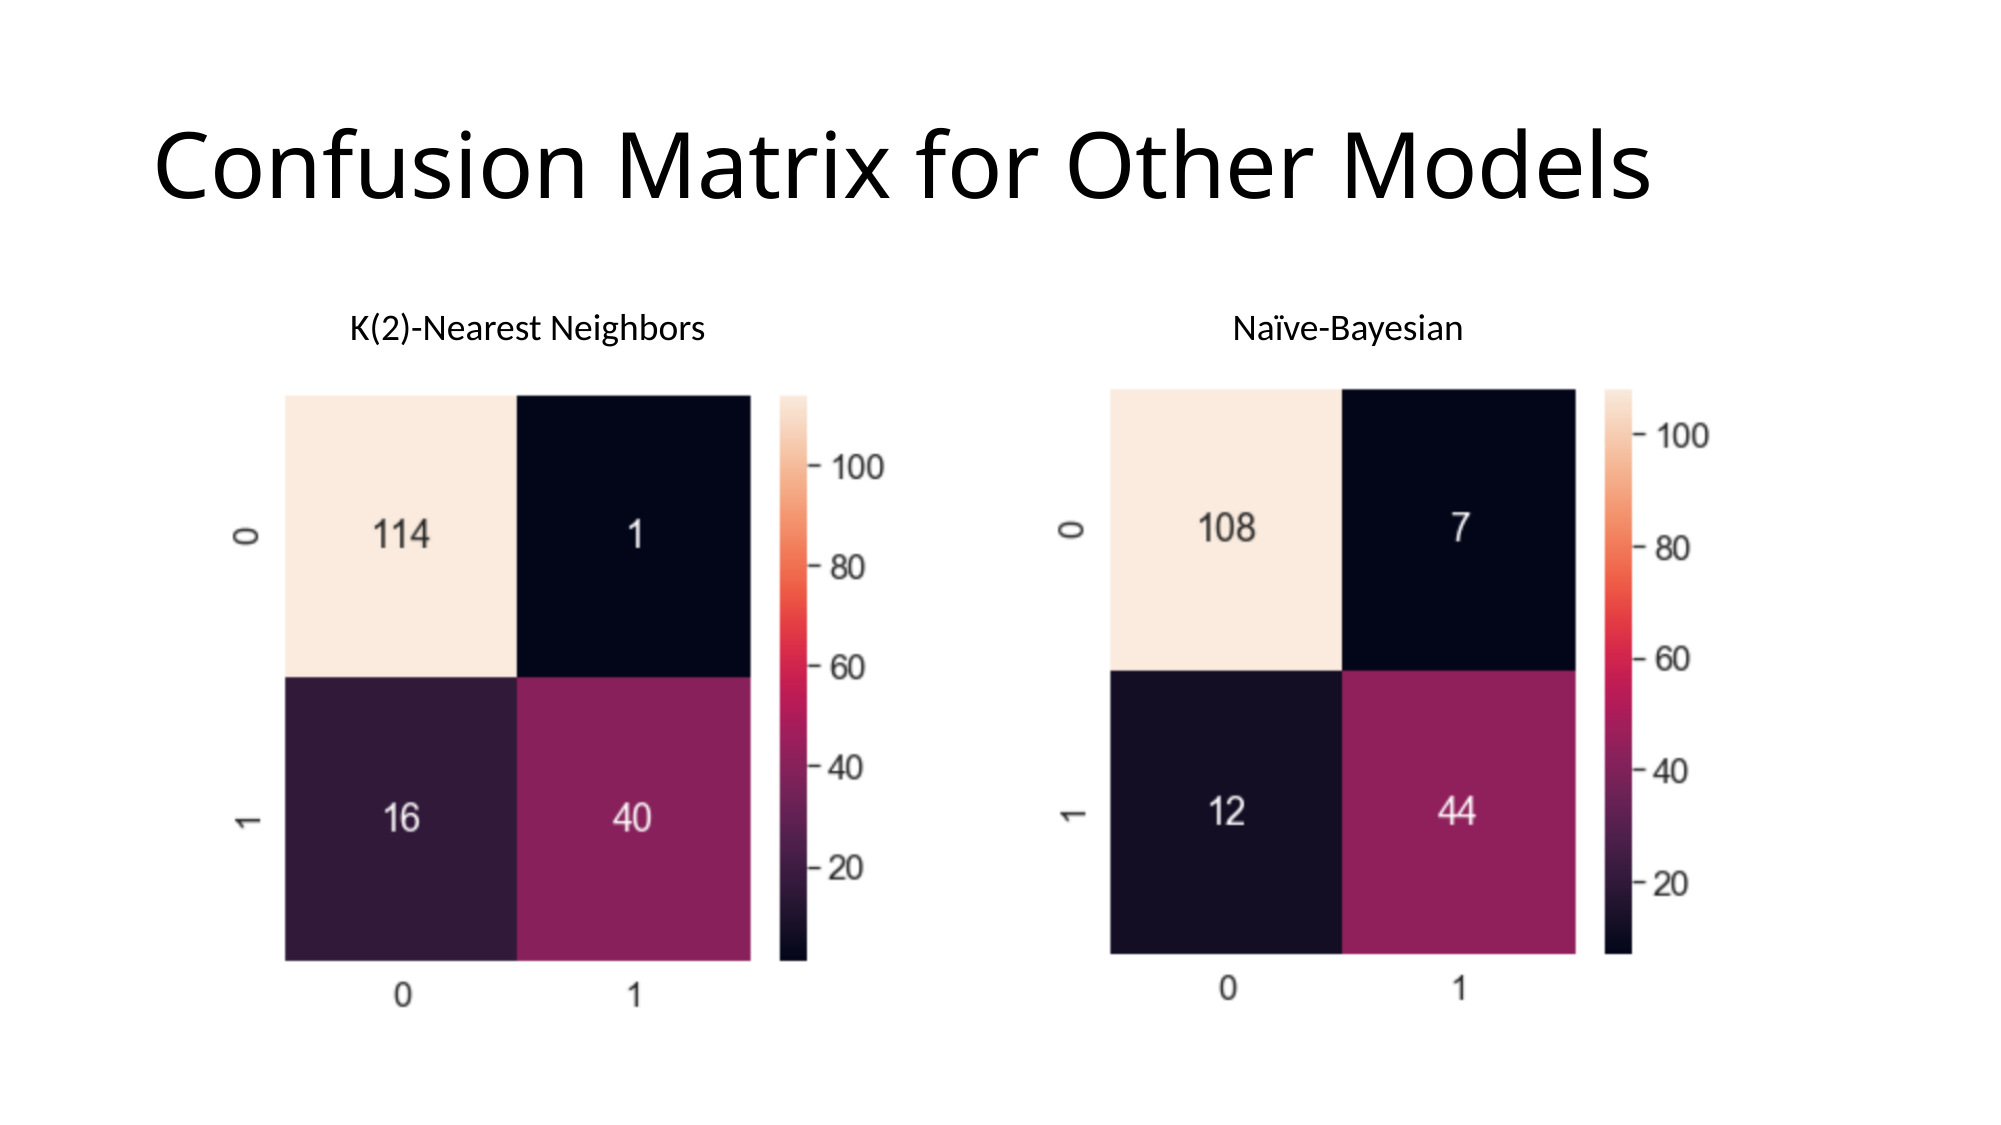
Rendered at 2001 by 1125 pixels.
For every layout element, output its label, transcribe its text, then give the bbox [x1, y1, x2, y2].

picture [1027, 356, 1753, 1028]
title Confusion Matrix for Other Models [137, 59, 1863, 278]
picture [208, 356, 903, 1036]
text_box Naïve-Bayesian [1217, 295, 1480, 356]
text_box K(2)-Nearest Neighbors [335, 295, 721, 356]
